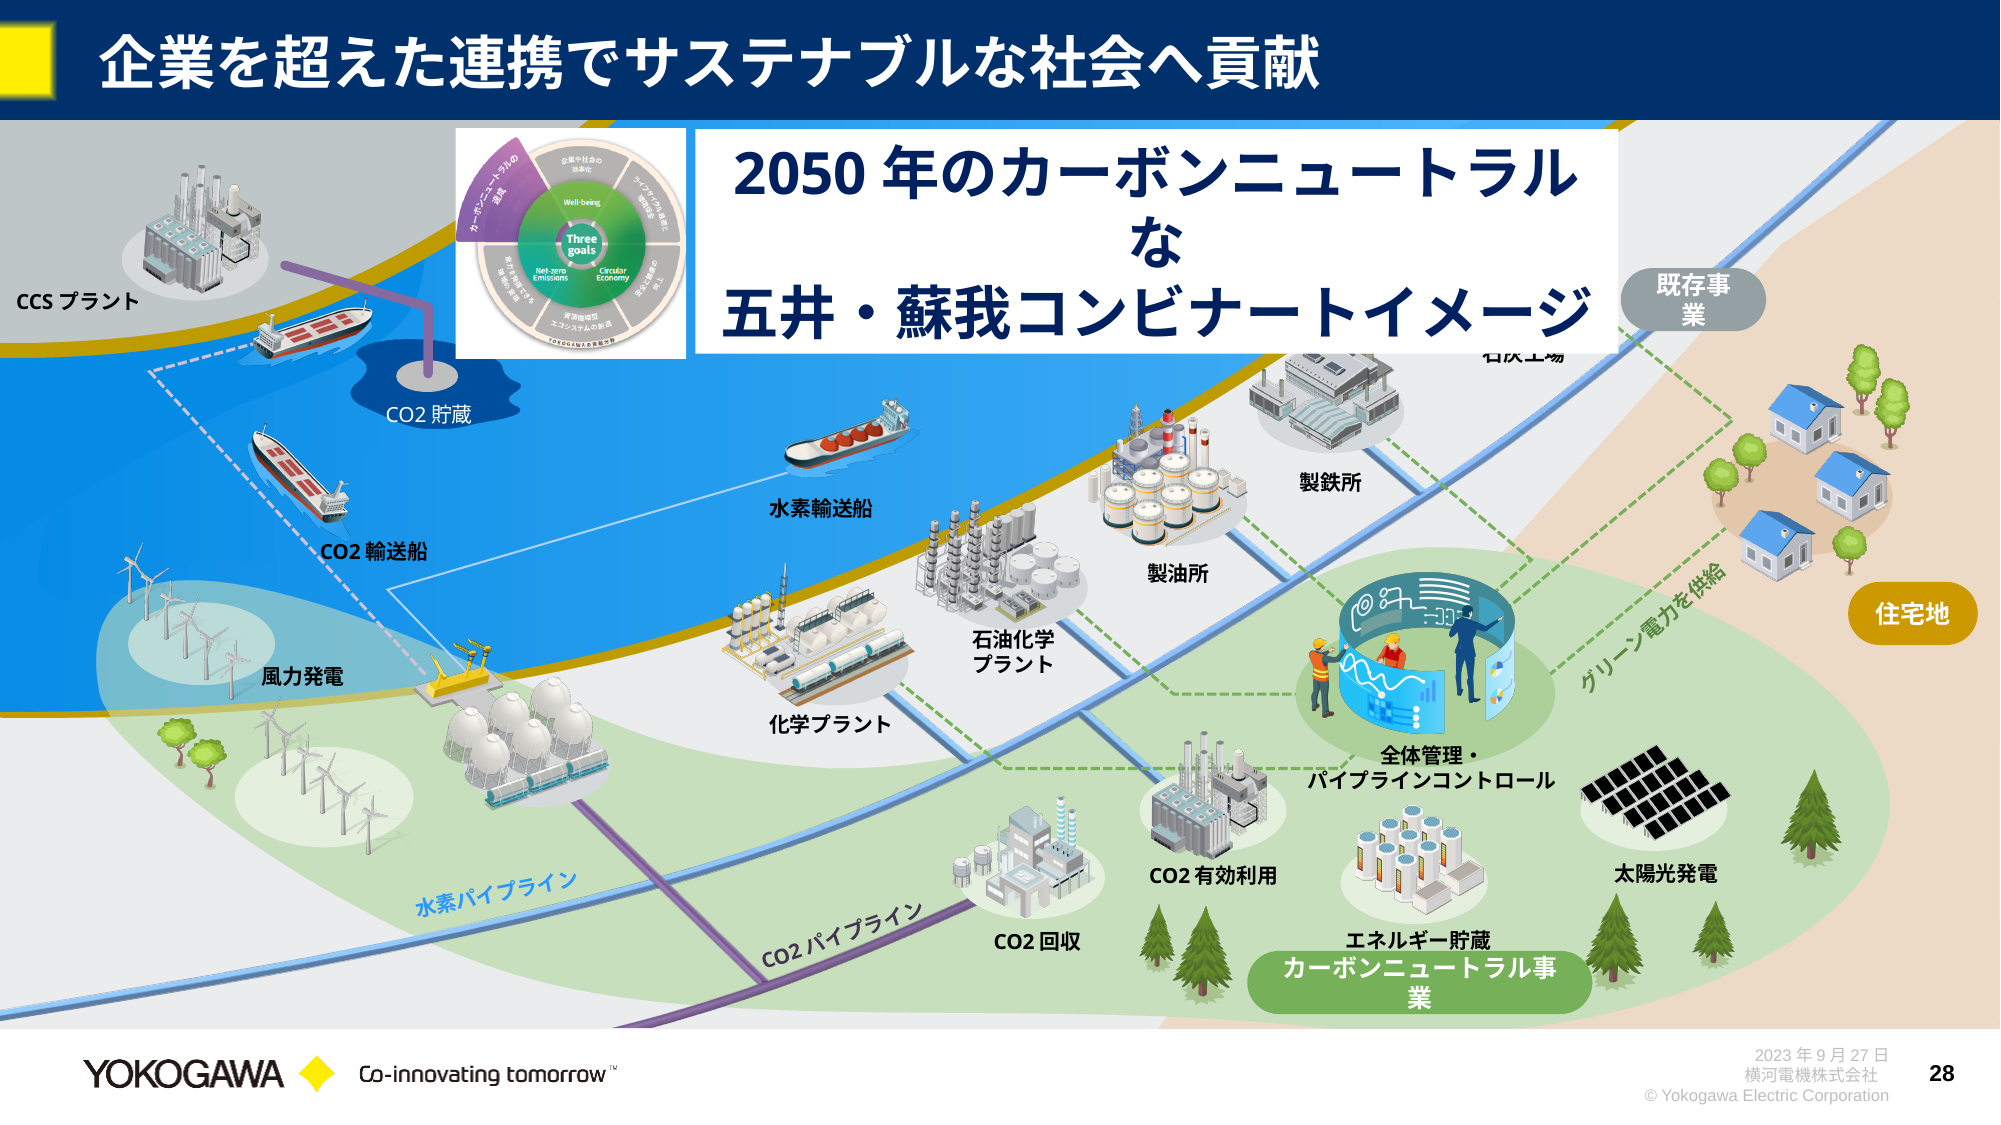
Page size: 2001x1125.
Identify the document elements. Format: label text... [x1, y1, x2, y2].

picture [83, 1055, 617, 1093]
slide_number 28 [1904, 1042, 1970, 1103]
picture [0, 6, 69, 115]
picture [0, 120, 2000, 1029]
text_box 企業を超えた連携でサステナブルな社会へ貢献 [83, 23, 1930, 109]
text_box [883, 291, 1745, 769]
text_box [789, 389, 915, 486]
